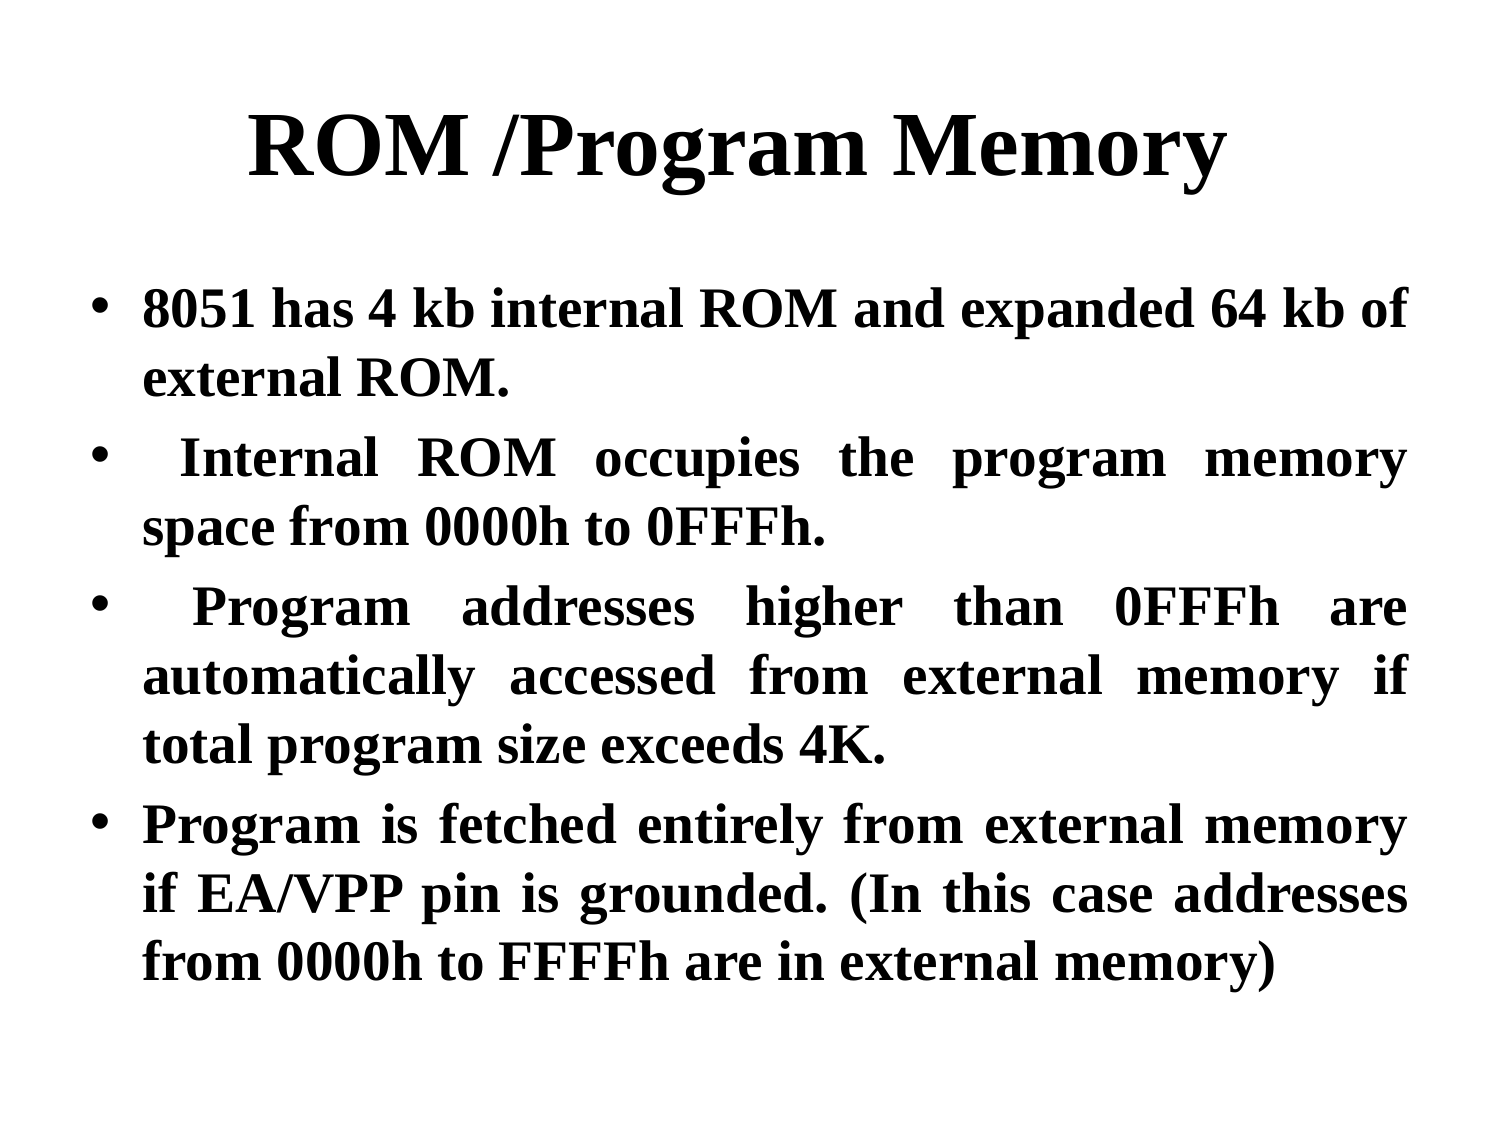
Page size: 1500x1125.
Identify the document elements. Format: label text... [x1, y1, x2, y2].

title ROM /Program Memory [75, 45, 1425, 233]
list 8051 has 4 kb internal ROM and expanded 64 kb of external ROM. Internal ROM occupies the program memory space from 0000h to 0FFFh. Program addresses higher than 0FFFh are automatically accessed from external memory if total program size exceeds 4K. Program is fetched entirely from external memory if EA/VPP pin is grounded. (In this case addresses from 0000h to FFFFh are in external memory) [75, 262, 1425, 1005]
